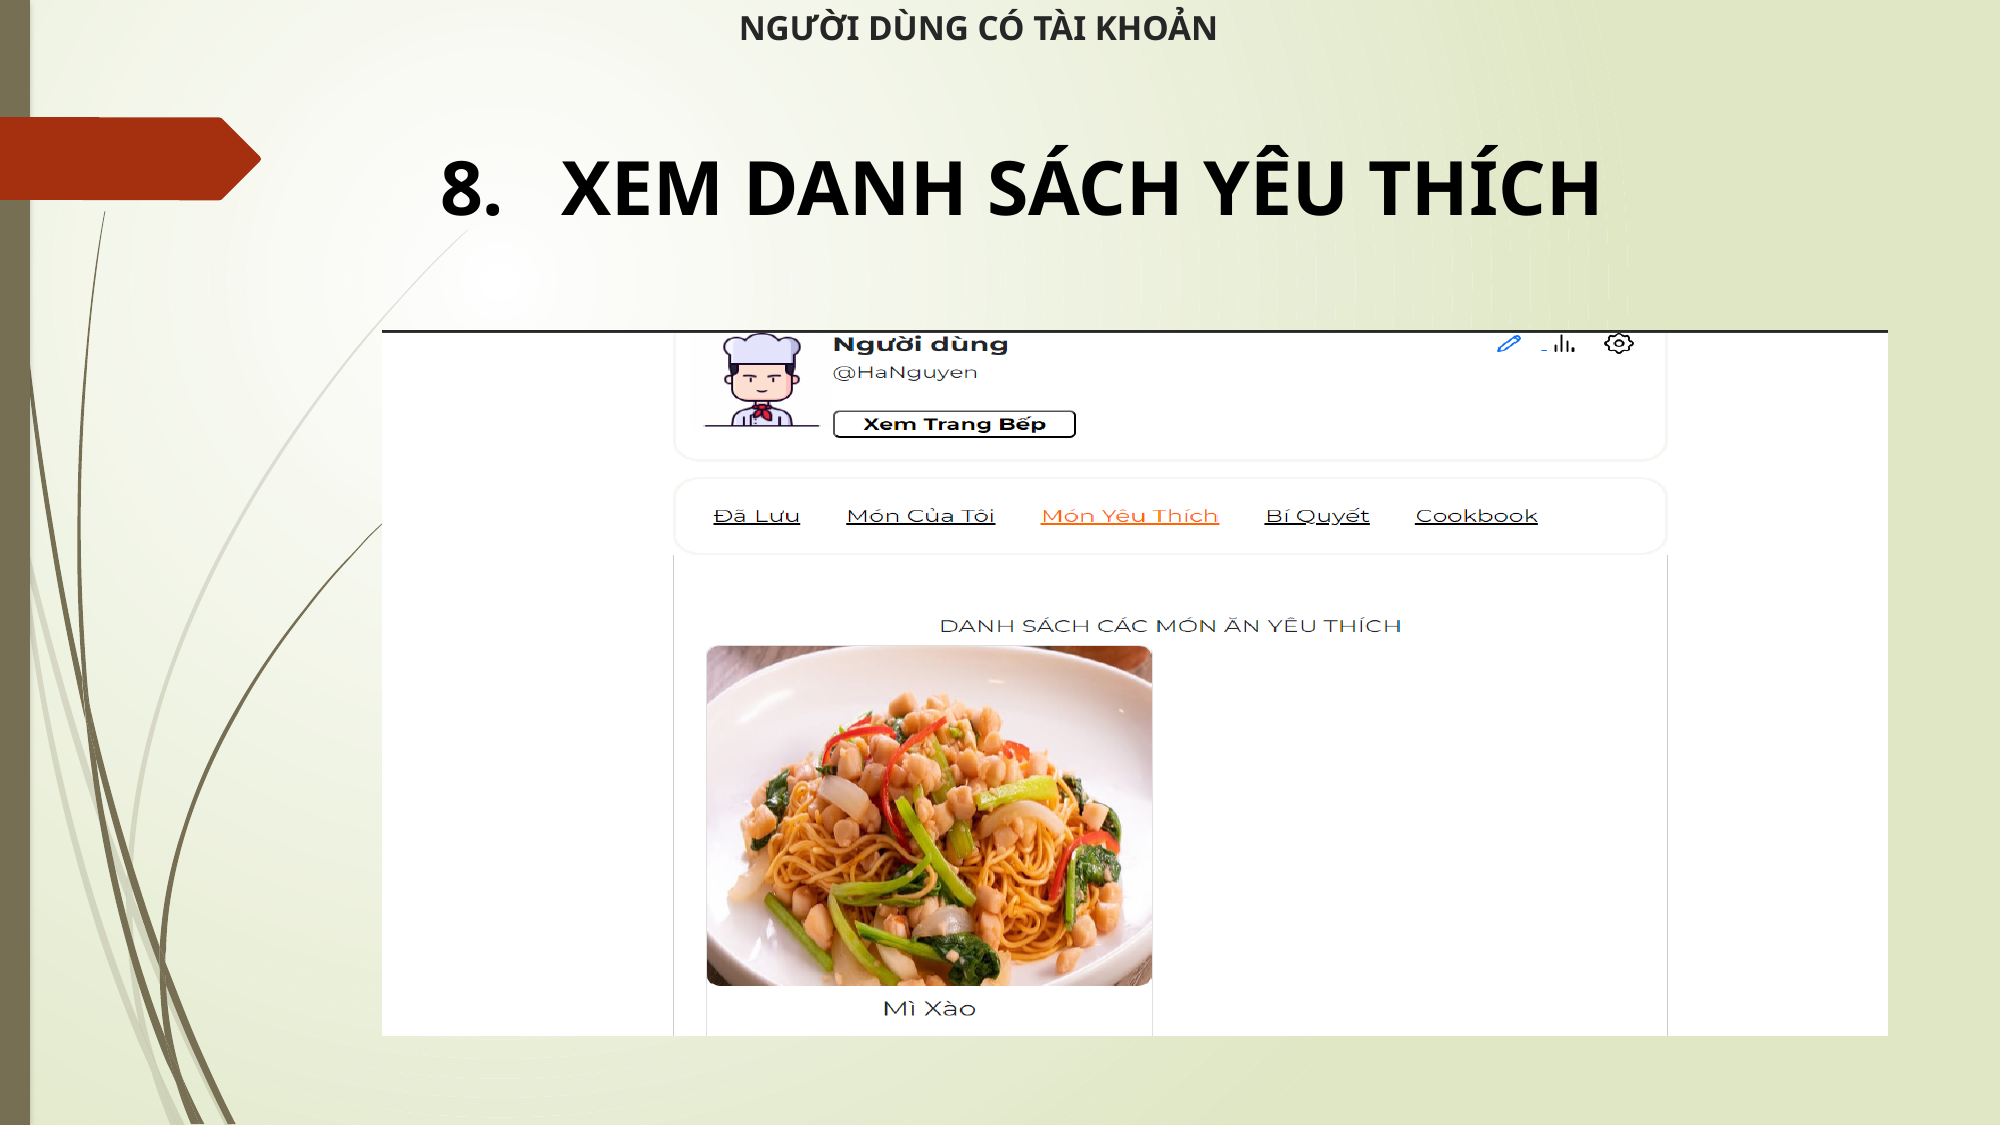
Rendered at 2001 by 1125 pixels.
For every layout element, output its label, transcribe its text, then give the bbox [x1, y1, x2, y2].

title NGƯỜI DÙNG CÓ TÀI KHOẢN [723, 0, 1248, 68]
text_box XEM DANH SÁCH YÊU THÍCH [425, 132, 1745, 238]
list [382, 330, 1888, 1036]
